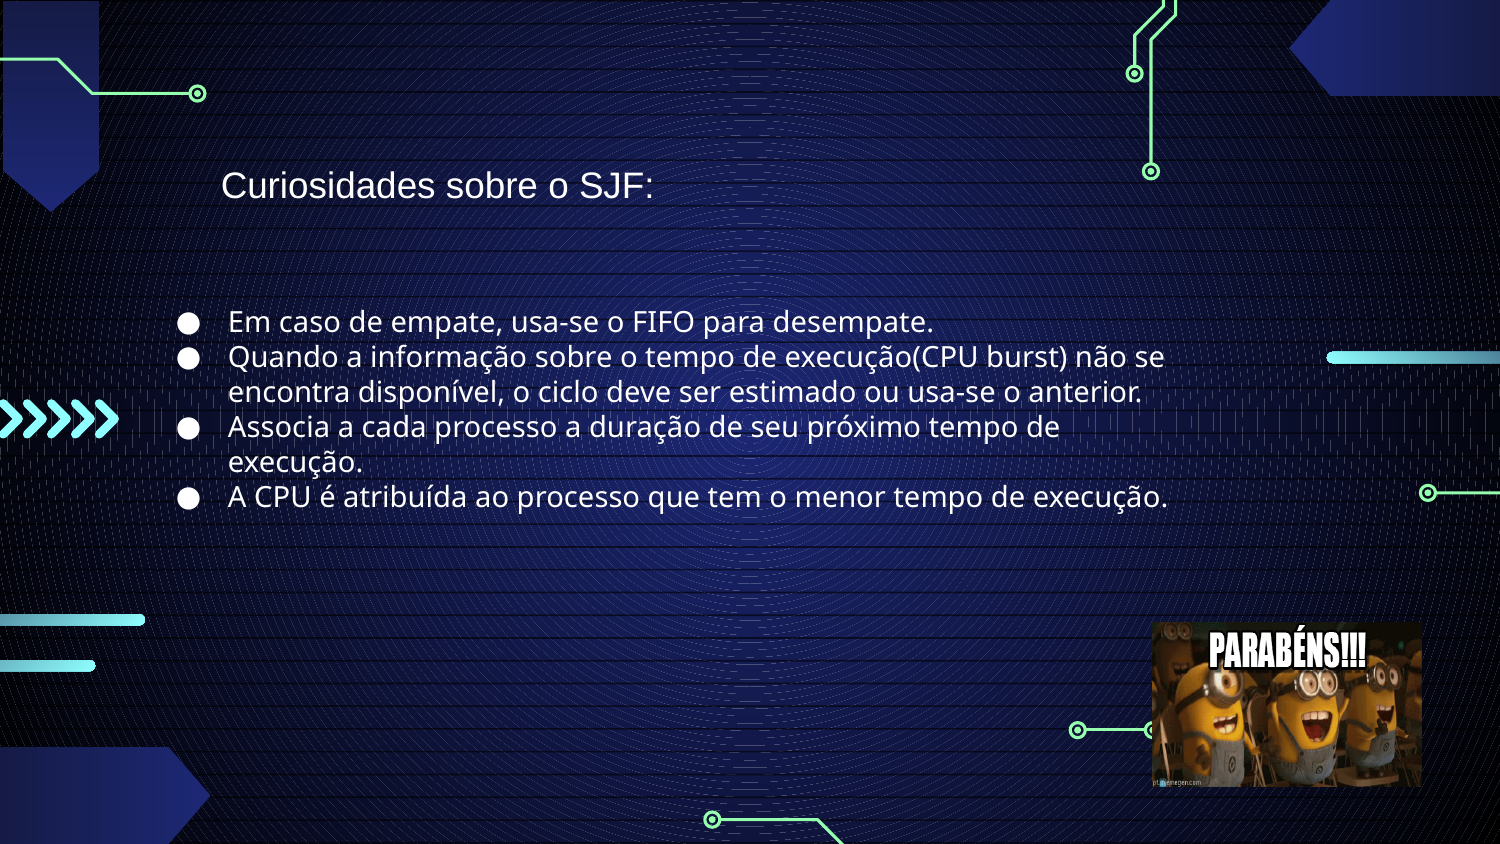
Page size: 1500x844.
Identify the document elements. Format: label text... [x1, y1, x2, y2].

picture [1152, 621, 1422, 787]
text_box Curiosidades sobre o SJF: [205, 703, 1073, 837]
text_box Em caso de empate, usa-se o FIFO para desempate. Quando a informação sobre o tempo de execução(CPU burst) não se encontra disponível, o ciclo deve ser estimado ou usa-se o anterior. Associa a cada processo a duração de seu próximo tempo de execução. A CPU é atribuída ao processo que tem o menor tempo de execução. [137, 288, 1217, 703]
text_box Curiosidades sobre o SJF: [205, 146, 1073, 288]
